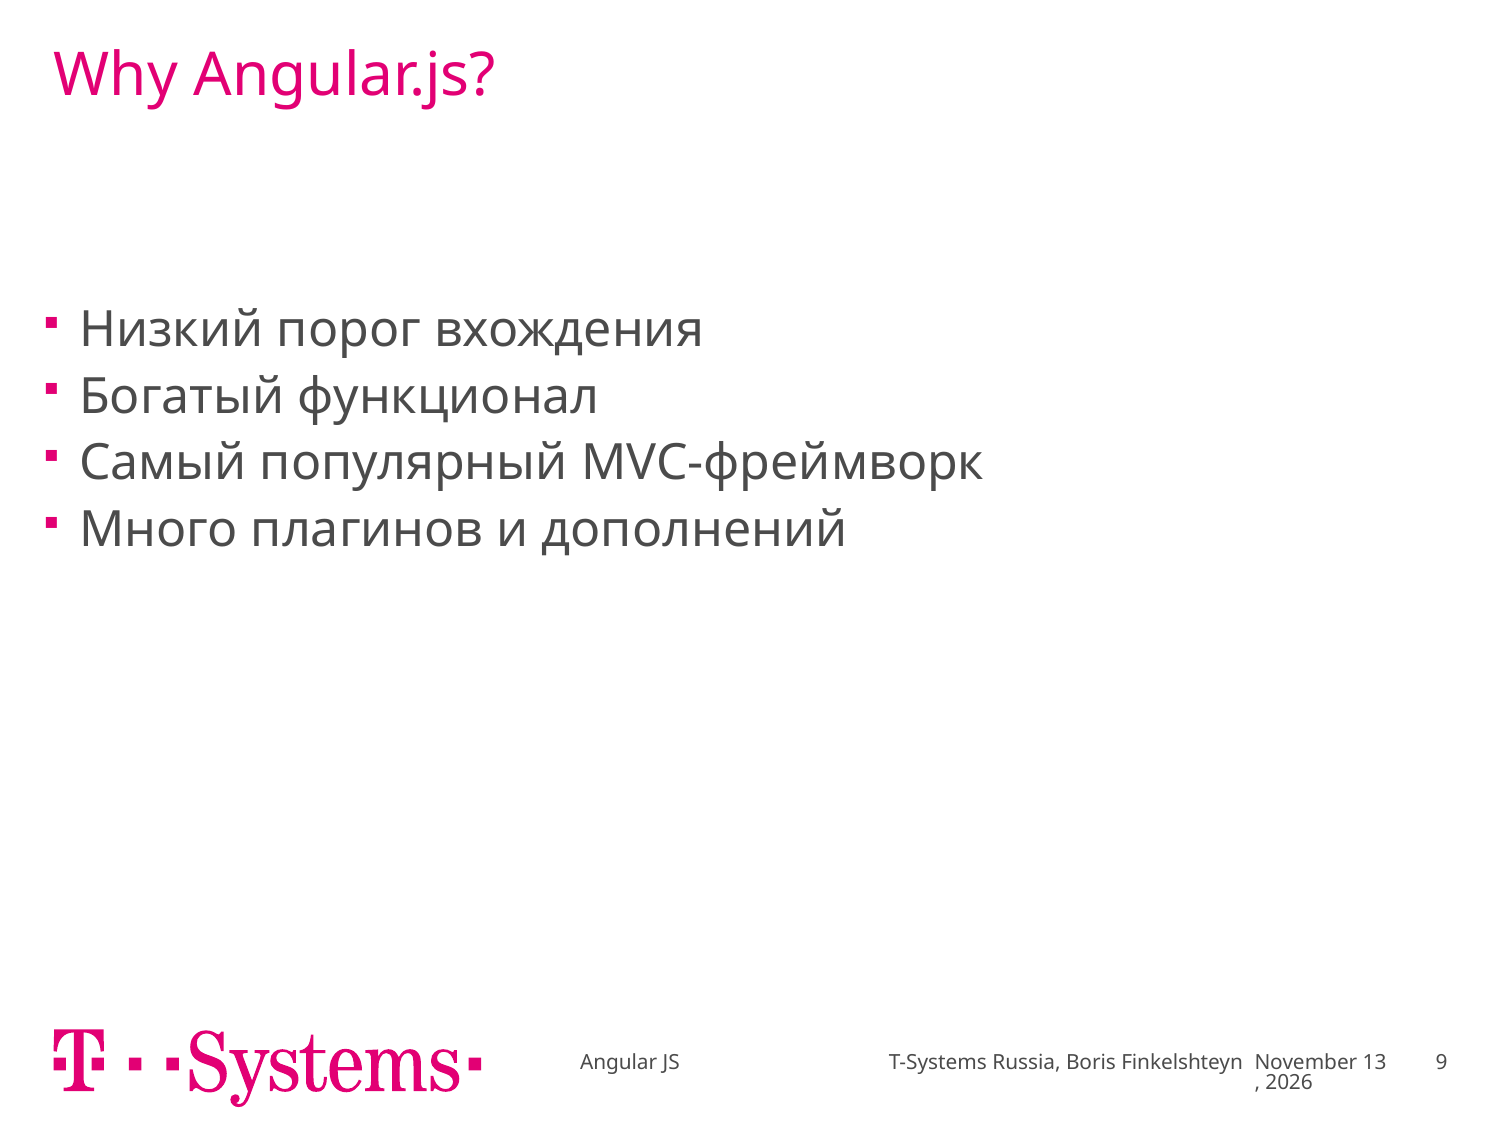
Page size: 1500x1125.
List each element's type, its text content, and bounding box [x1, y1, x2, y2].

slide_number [1254, 1038, 1389, 1087]
slide_number 9 [1399, 1038, 1448, 1087]
text_box Низкий порог вхождения Богатый функционал Самый популярный MVC-фреймворк Много плагинов и дополнений [28, 296, 1436, 565]
footer Angular JS T-Systems Russia, Boris Finkelshteyn [567, 1038, 1244, 1087]
title Why Angular.js? [53, 43, 1447, 132]
